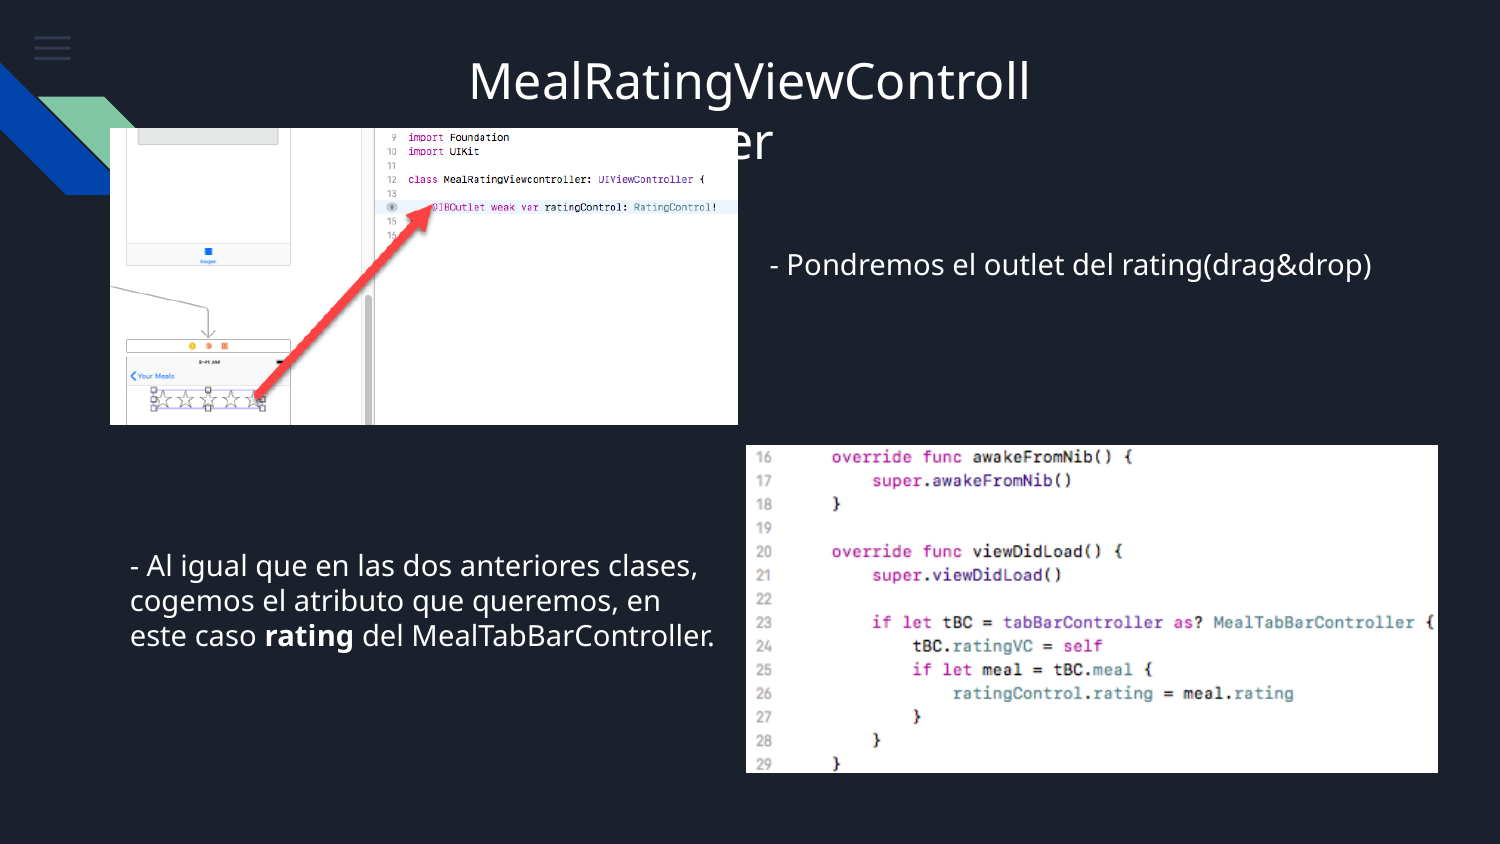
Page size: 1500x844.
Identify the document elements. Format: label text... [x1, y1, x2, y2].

text_box - Al igual que en las dos anteriores clases, cogemos el atributo que queremos, en este caso rating del MealTabBarController. [114, 531, 734, 686]
text_box MealRatingViewController [440, 34, 1060, 127]
text_box - Pondremos el outlet del rating(drag&drop) [754, 230, 1430, 323]
picture [110, 128, 738, 426]
picture [746, 444, 1438, 773]
